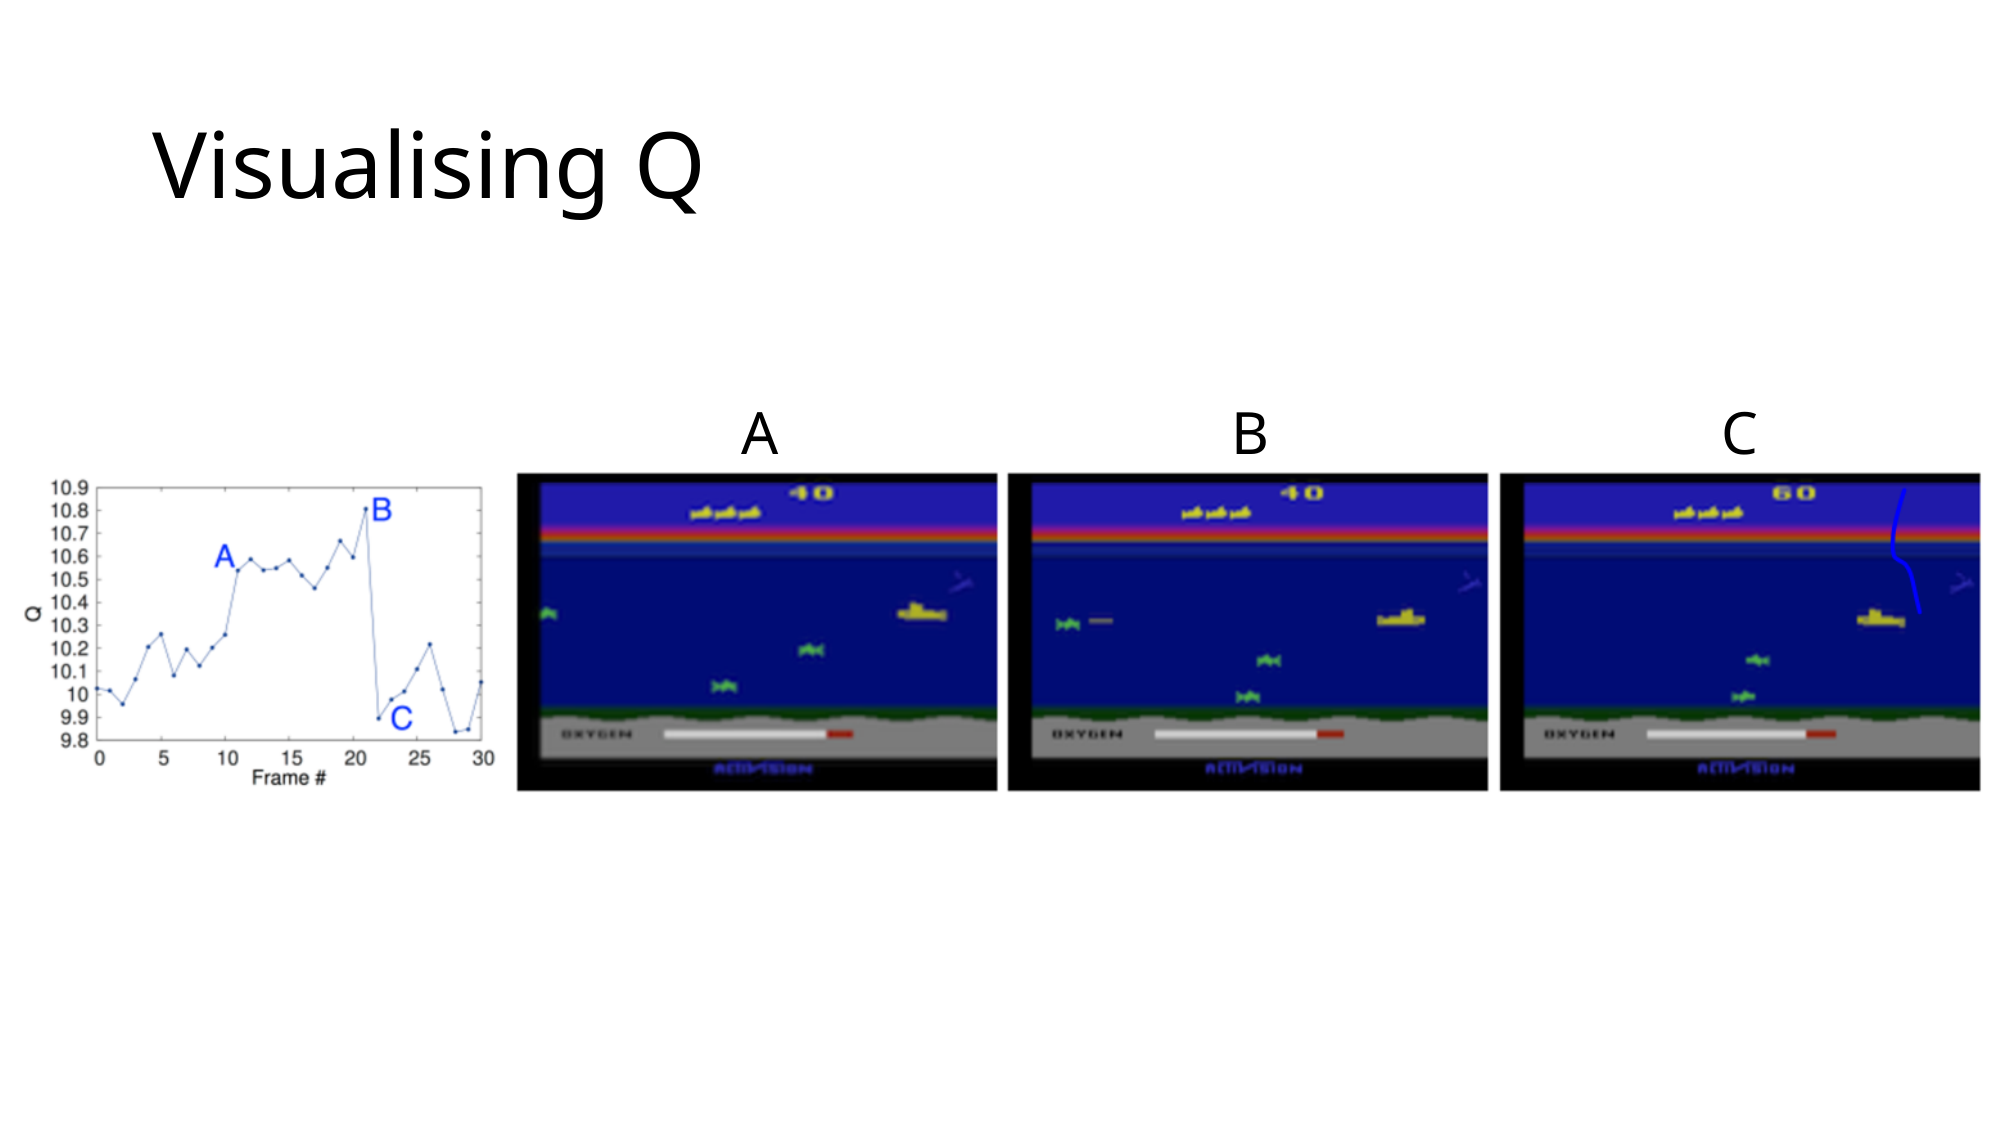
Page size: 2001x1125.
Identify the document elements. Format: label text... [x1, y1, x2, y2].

text_box B [1010, 396, 1490, 443]
title Visualising Q [137, 59, 1863, 278]
text_box C [1500, 396, 1980, 443]
list A [520, 396, 1000, 443]
picture [0, 443, 2000, 834]
